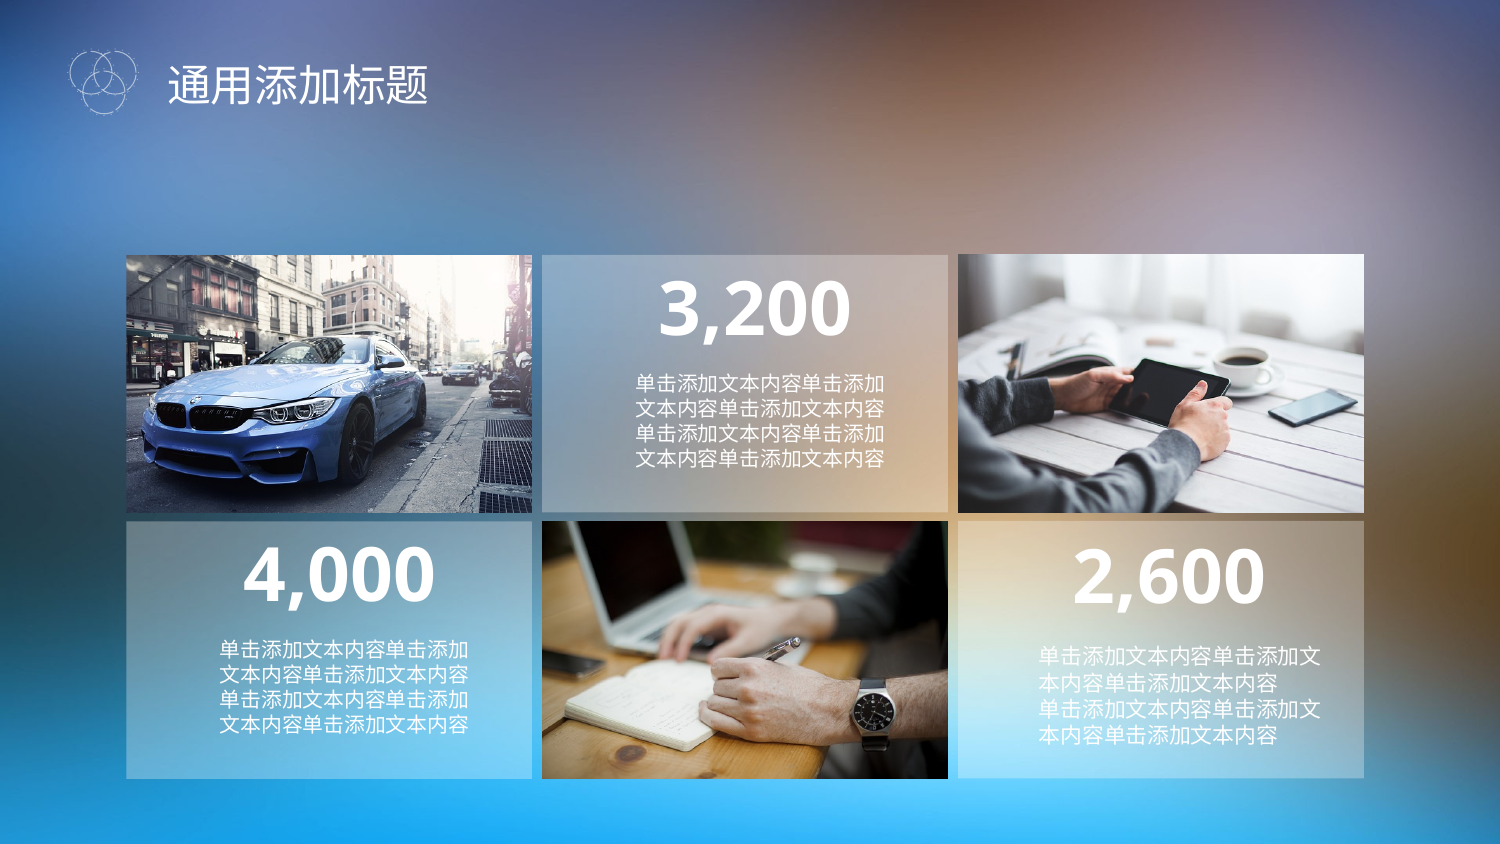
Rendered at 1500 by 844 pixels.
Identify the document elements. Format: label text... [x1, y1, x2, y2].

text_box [542, 253, 948, 513]
text_box [125, 254, 533, 514]
text_box 通用添加标题 [152, 50, 445, 118]
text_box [126, 519, 532, 779]
text_box [541, 520, 949, 780]
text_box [67, 48, 140, 116]
picture [0, 0, 1500, 844]
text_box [958, 520, 1364, 779]
text_box [957, 254, 1365, 513]
